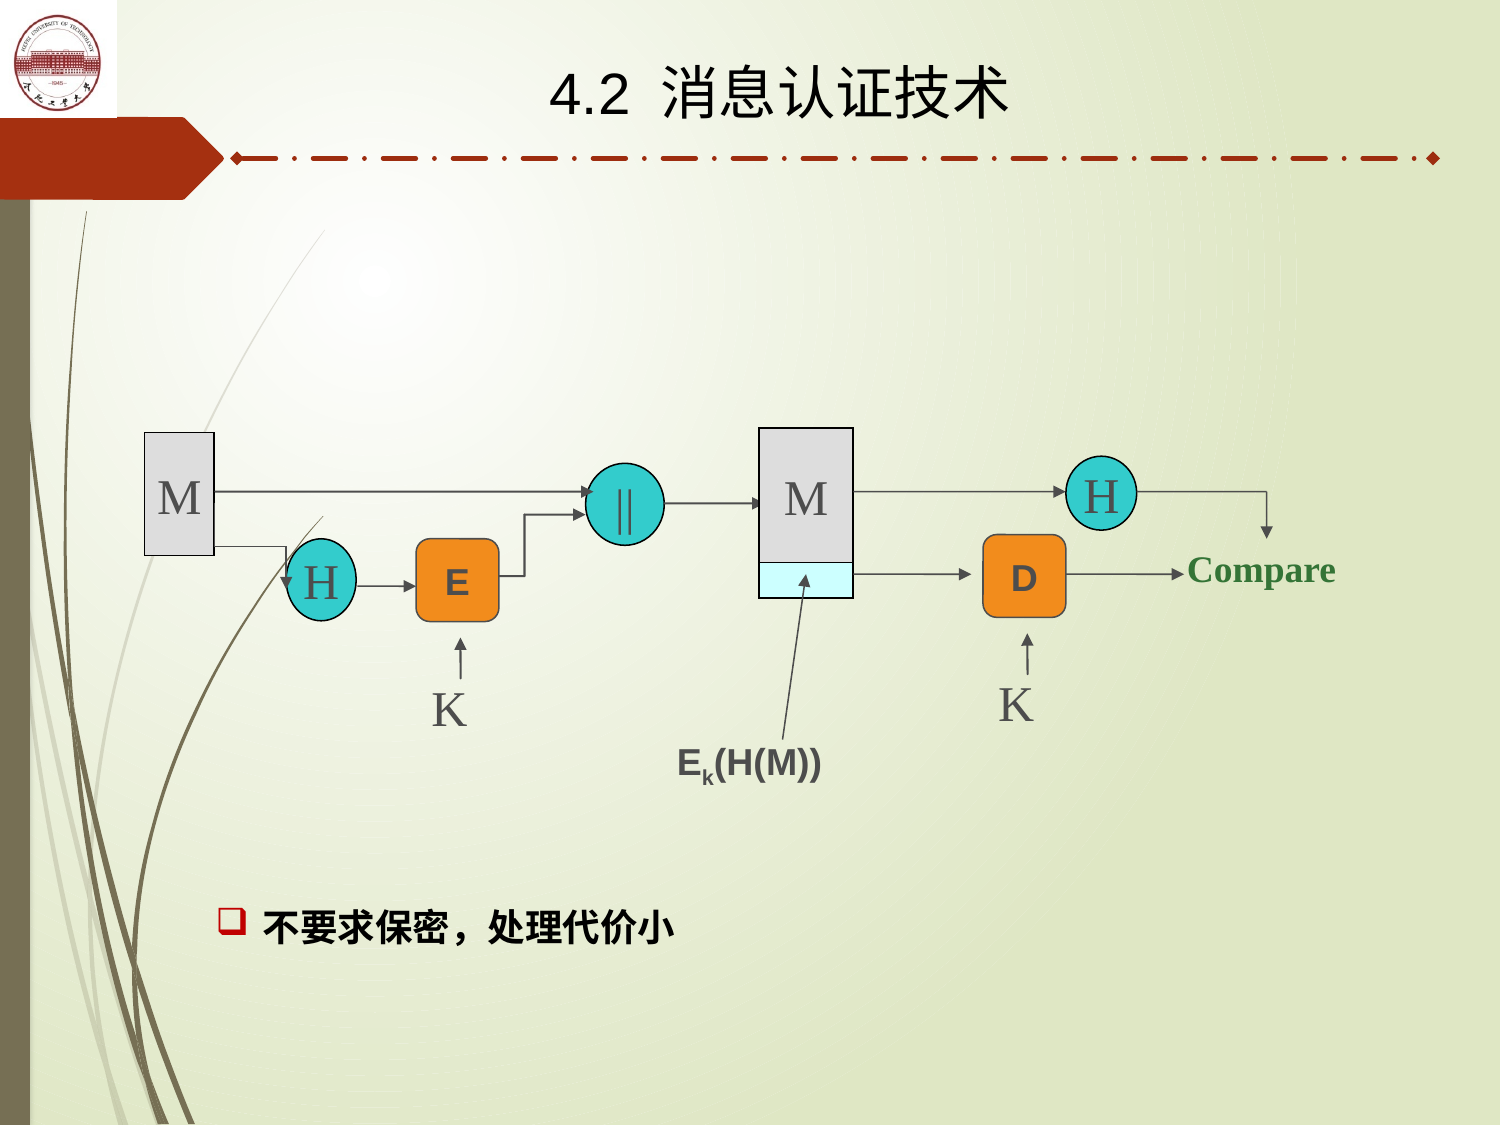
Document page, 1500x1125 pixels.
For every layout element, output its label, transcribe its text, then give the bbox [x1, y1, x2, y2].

text_box H [288, 538, 357, 621]
text_box H [1065, 456, 1137, 531]
text_box [759, 562, 854, 598]
text_box K [416, 668, 483, 744]
text_box D [982, 534, 1066, 618]
text_box [782, 574, 811, 740]
text_box Ek(H(M)) [662, 730, 838, 797]
text_box [1065, 568, 1185, 581]
text_box || [585, 463, 665, 546]
text_box [357, 580, 417, 593]
picture [0, 0, 117, 118]
text_box [215, 485, 594, 498]
text_box 4.2 消息认证技术 [534, 49, 1043, 134]
text_box M [759, 428, 854, 562]
text_box Compare [1172, 537, 1353, 598]
text_box [454, 637, 467, 668]
text_box 不要求保密，处理代价小 [200, 896, 750, 957]
text_box [1260, 491, 1273, 539]
text_box [853, 485, 1066, 498]
text_box E [416, 538, 499, 622]
text_box [853, 568, 972, 581]
text_box [524, 508, 586, 521]
text_box [1021, 633, 1034, 664]
text_box K [983, 664, 1050, 740]
text_box M [144, 432, 215, 556]
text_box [214, 503, 287, 590]
text_box [664, 497, 759, 510]
